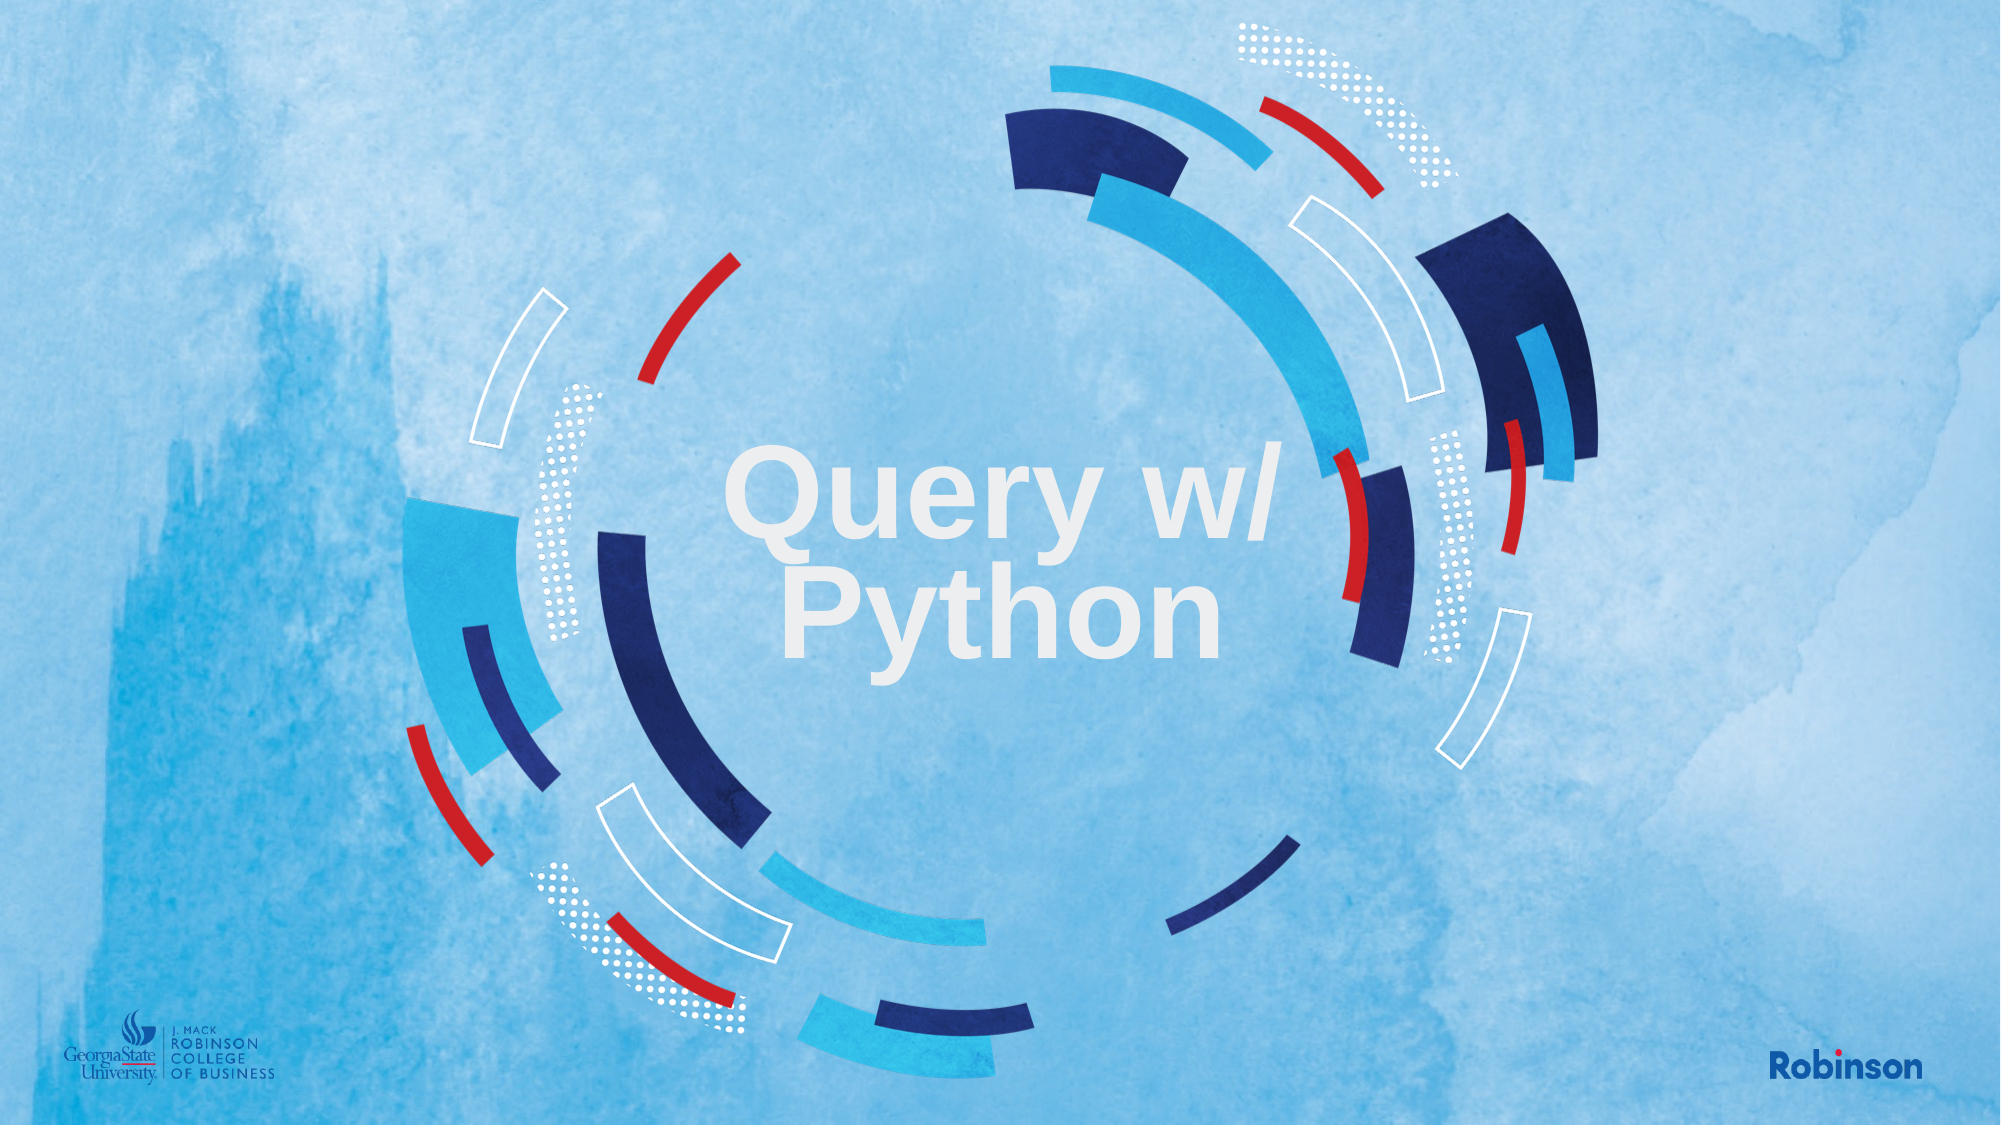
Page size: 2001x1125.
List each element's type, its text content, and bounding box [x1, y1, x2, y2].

picture [0, 0, 2001, 1125]
title Query w/ Python [661, 441, 1343, 684]
